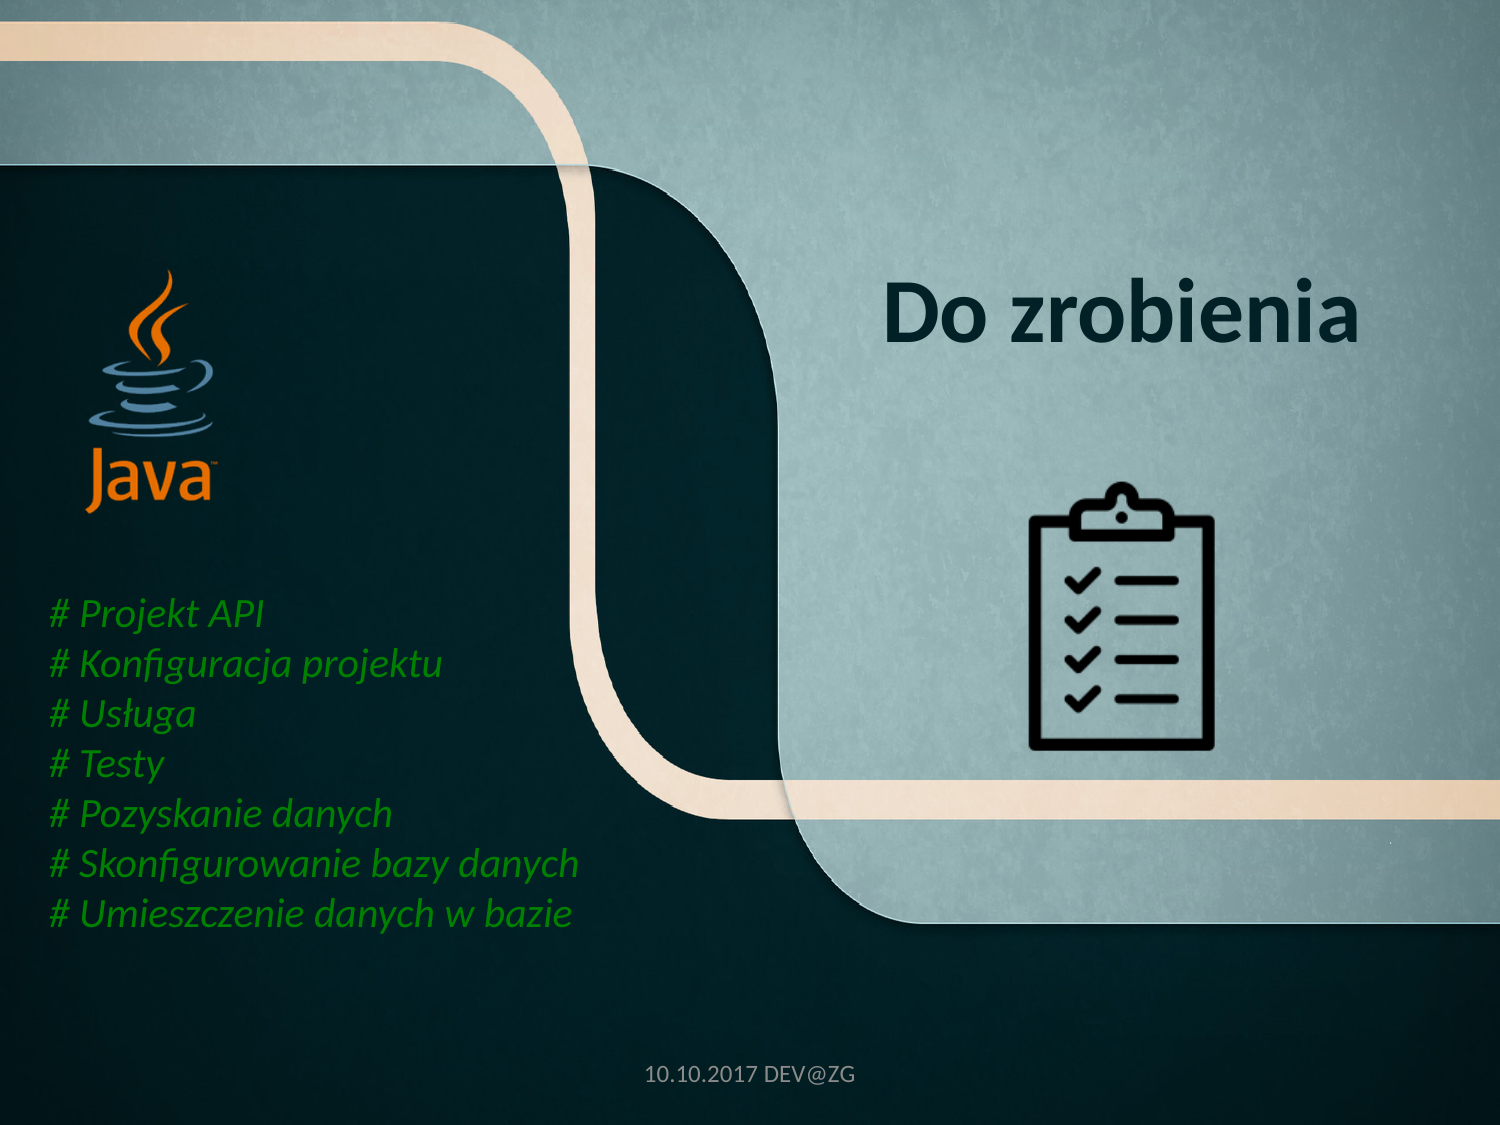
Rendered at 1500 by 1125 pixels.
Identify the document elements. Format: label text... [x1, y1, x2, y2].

text_box Do zrobienia [761, 148, 1483, 462]
picture [0, 0, 1500, 1125]
text_box # Projekt API # Konfiguracja projektu # Usługa # Testy # Pozyskanie danych # Skonfigurowanie bazy danych # Umieszczenie danych w bazie [48, 585, 597, 937]
footer 10.10.2017 DEV@ZG [512, 1042, 988, 1103]
